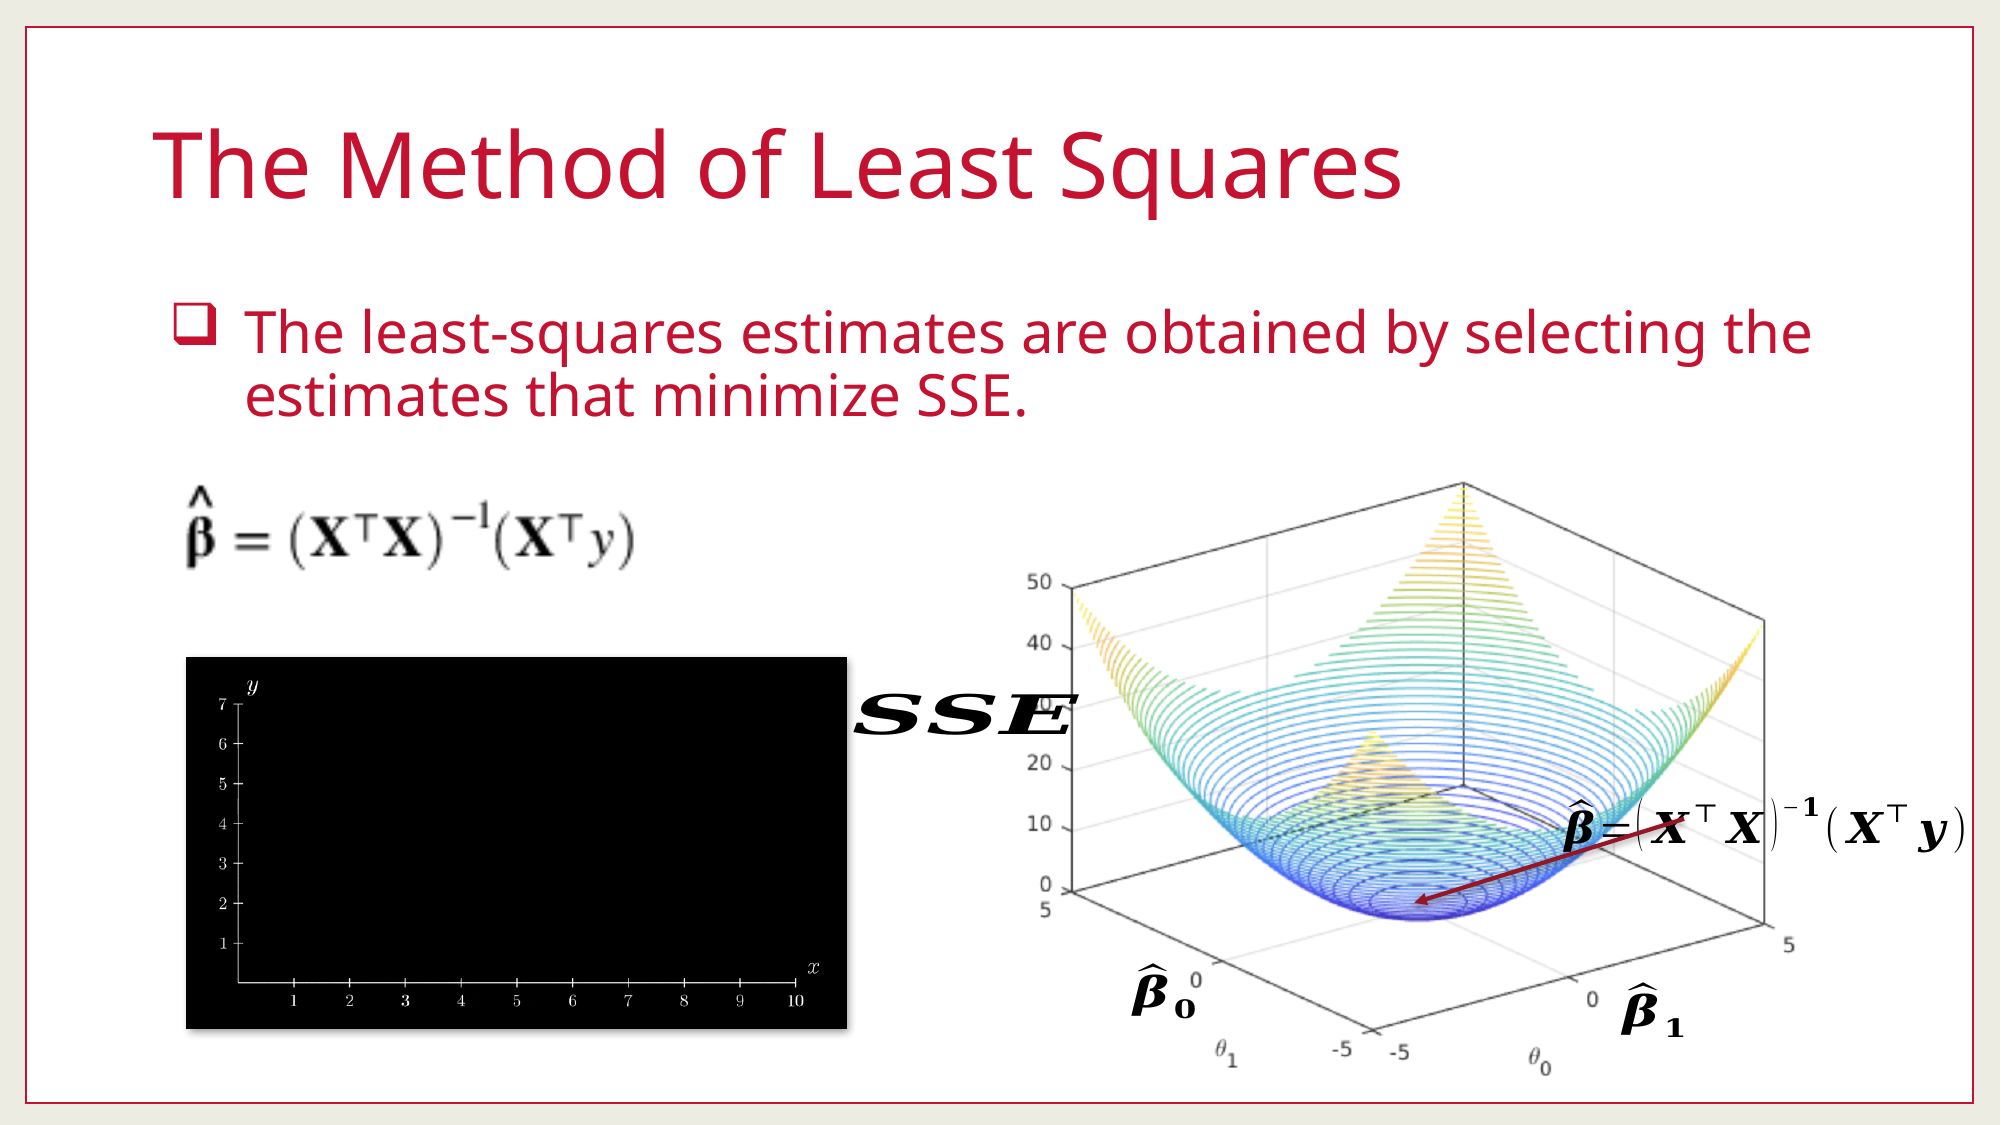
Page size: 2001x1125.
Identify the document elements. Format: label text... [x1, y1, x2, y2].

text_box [1413, 818, 1685, 904]
picture [153, 450, 707, 617]
title The Method of Least Squares [137, 59, 1945, 278]
picture [186, 657, 847, 1030]
picture [1022, 479, 1807, 1084]
list The least-squares estimates are obtained by selecting the estimates that minimize SSE. [154, 296, 1972, 1010]
